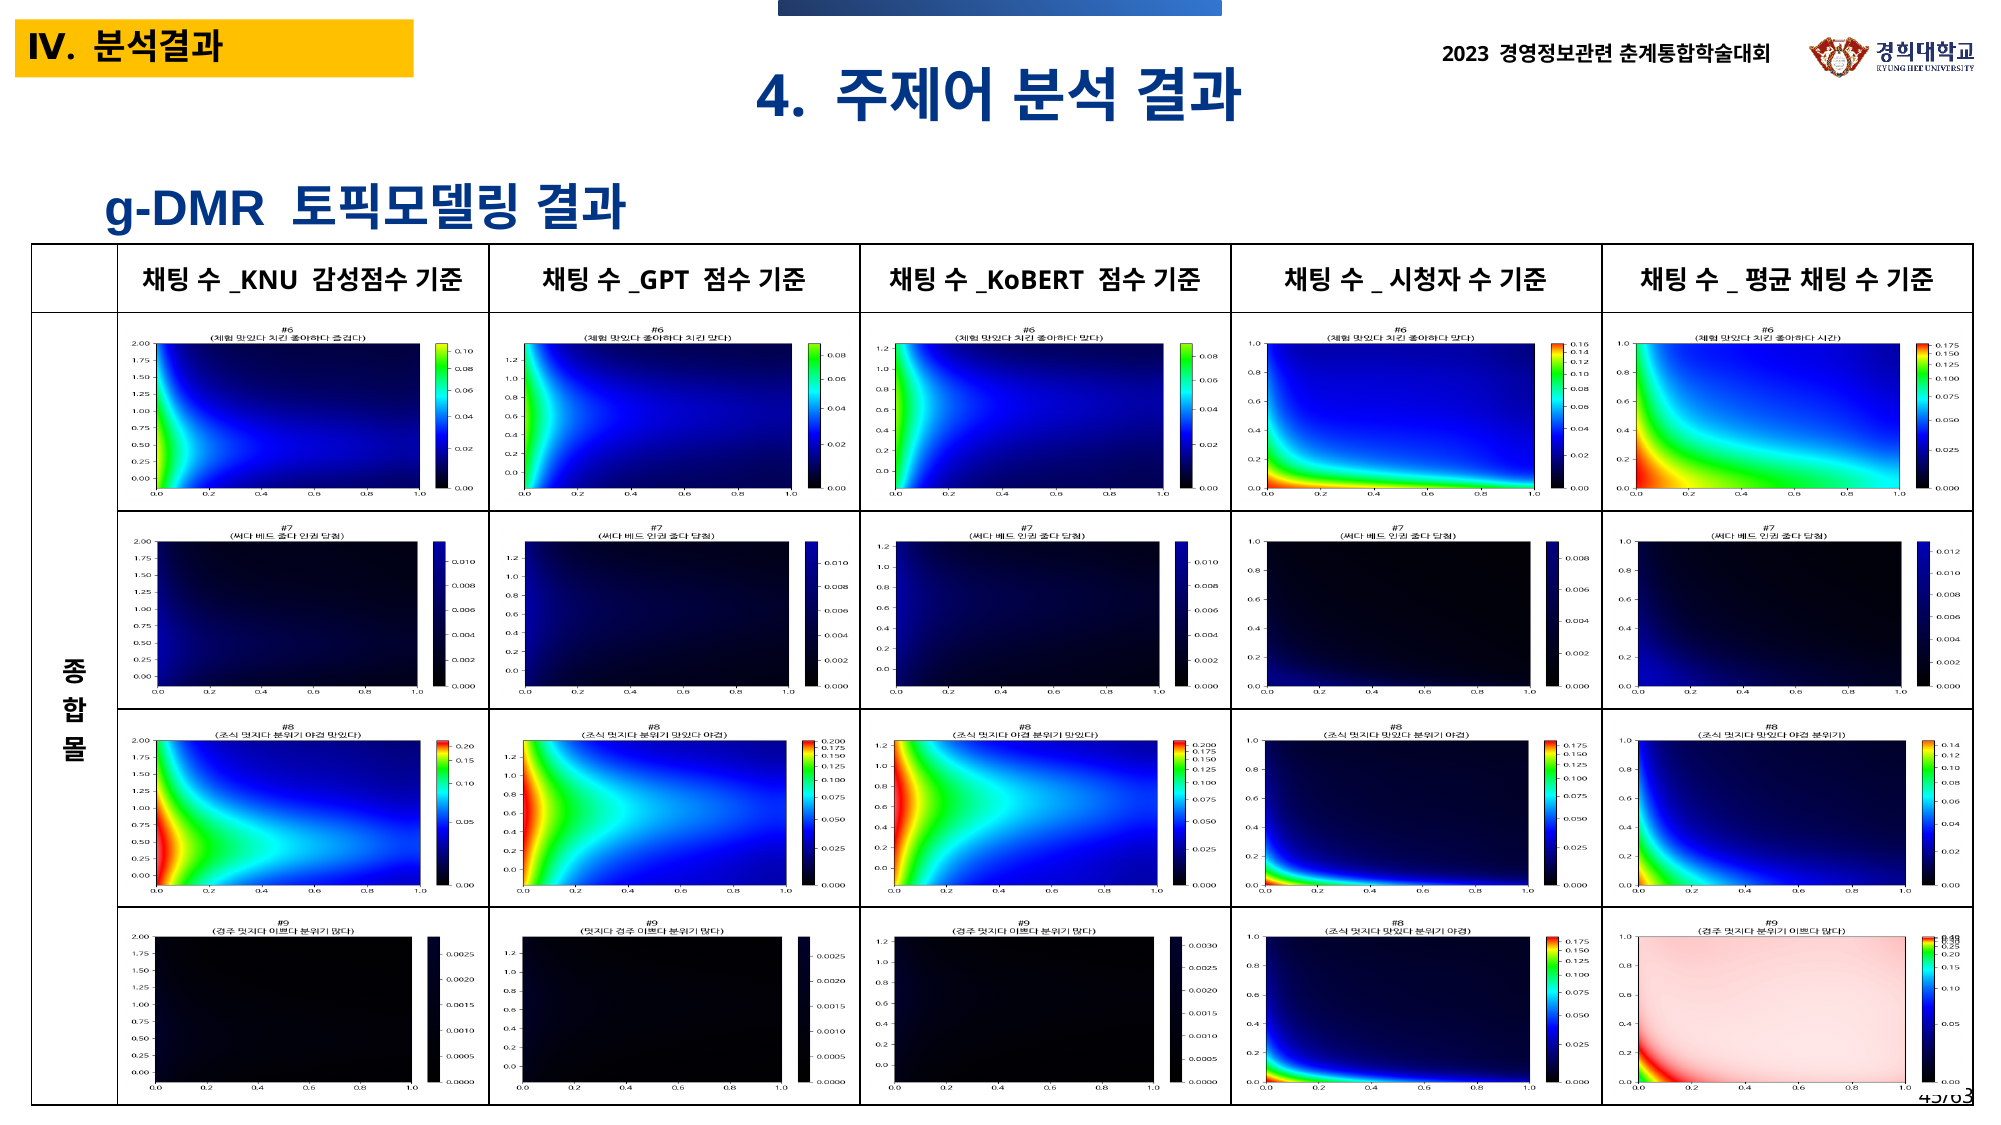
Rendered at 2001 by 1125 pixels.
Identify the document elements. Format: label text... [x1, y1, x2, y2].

picture [1239, 916, 1595, 1095]
table_cell [490, 710, 859, 906]
picture [496, 916, 851, 1095]
picture [1611, 916, 1966, 1095]
table_cell [490, 908, 859, 1104]
slide_number 45/63 [1538, 1058, 1989, 1119]
picture [869, 521, 1224, 699]
table_header 채팅 수_시청자 수 기준 [1232, 245, 1601, 312]
table_cell [861, 313, 1230, 510]
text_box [1407, 33, 1974, 78]
table_cell [1603, 512, 1972, 708]
table_cell [861, 908, 1230, 1104]
picture [1611, 720, 1966, 898]
table_cell 종 합 몰 [32, 313, 117, 1104]
table_cell [1232, 908, 1601, 1104]
picture [497, 323, 852, 501]
picture [1238, 720, 1593, 898]
table_cell [861, 512, 1230, 708]
picture [867, 720, 1222, 898]
table_cell [1603, 313, 1972, 510]
text_box [777, 0, 1223, 17]
text_box Ⅳ. 분석결과 [12, 16, 306, 74]
picture [124, 720, 480, 898]
picture [1240, 521, 1595, 699]
picture [124, 323, 479, 501]
picture [868, 323, 1224, 501]
table_cell [118, 313, 488, 510]
table_cell [861, 710, 1230, 906]
picture [1240, 323, 1595, 501]
picture [868, 916, 1223, 1095]
table_cell [118, 512, 488, 708]
picture [1611, 521, 1966, 699]
picture [495, 720, 851, 898]
table_cell [1603, 710, 1972, 906]
table_header [32, 245, 117, 312]
picture [126, 521, 481, 699]
table_header 채팅 수_GPT 점수 기준 [490, 245, 859, 312]
table_cell [490, 512, 859, 708]
text_box 4. 주제어 분석 결과 [540, 50, 1459, 136]
picture [124, 916, 480, 1095]
table_header 채팅 수_KNU 감성점수 기준 [118, 245, 488, 312]
table_cell [1232, 710, 1601, 906]
table_cell [1232, 313, 1601, 510]
table_cell [1232, 512, 1601, 708]
table_cell [1603, 908, 1972, 1104]
table_cell [490, 313, 859, 510]
table_cell [118, 908, 488, 1104]
picture [1609, 323, 1965, 501]
table_header 채팅 수_KoBERT 점수 기준 [861, 245, 1230, 312]
text_box g-DMR 토픽모델링 결과 [89, 167, 1494, 243]
picture [498, 521, 854, 699]
table_header 채팅 수_평균 채팅 수 기준 [1603, 245, 1972, 312]
table_cell [118, 710, 488, 906]
text_box [15, 19, 414, 78]
